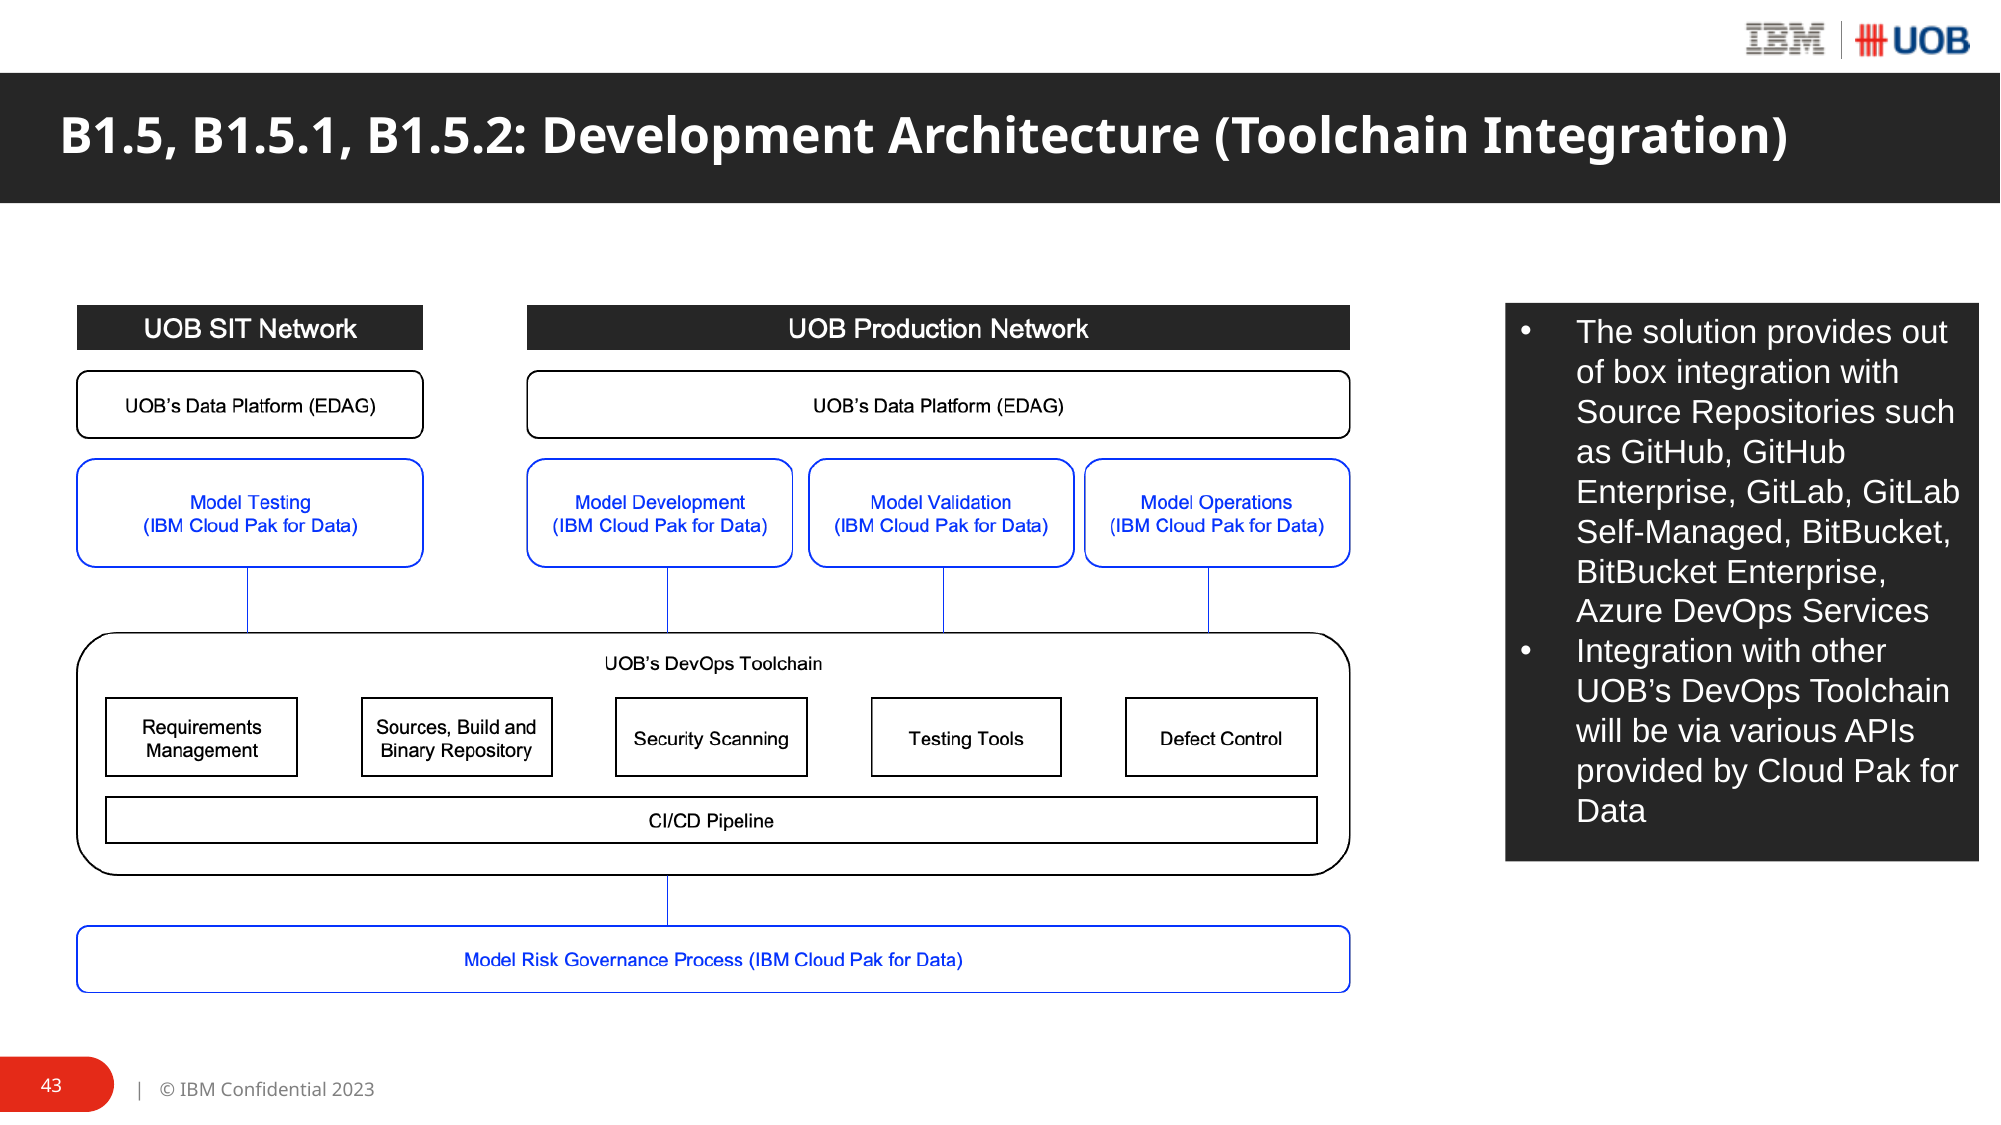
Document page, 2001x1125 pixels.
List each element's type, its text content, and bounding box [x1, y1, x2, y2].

text_box The solution provides out of box integration with Source Repositories such as GitHub, GitHub Enterprise, GitLab, GitLab Self-Managed, BitBucket, BitBucket Enterprise, Azure DevOps Services Integration with other UOB’s DevOps Toolchain will be via various APIs provided by Cloud Pak for Data [1504, 302, 1980, 862]
picture [1855, 10, 1970, 71]
picture [75, 302, 1351, 993]
title B1.5, B1.5.1, B1.5.2: Development Architecture (Toolchain Integration) [59, 102, 1937, 174]
